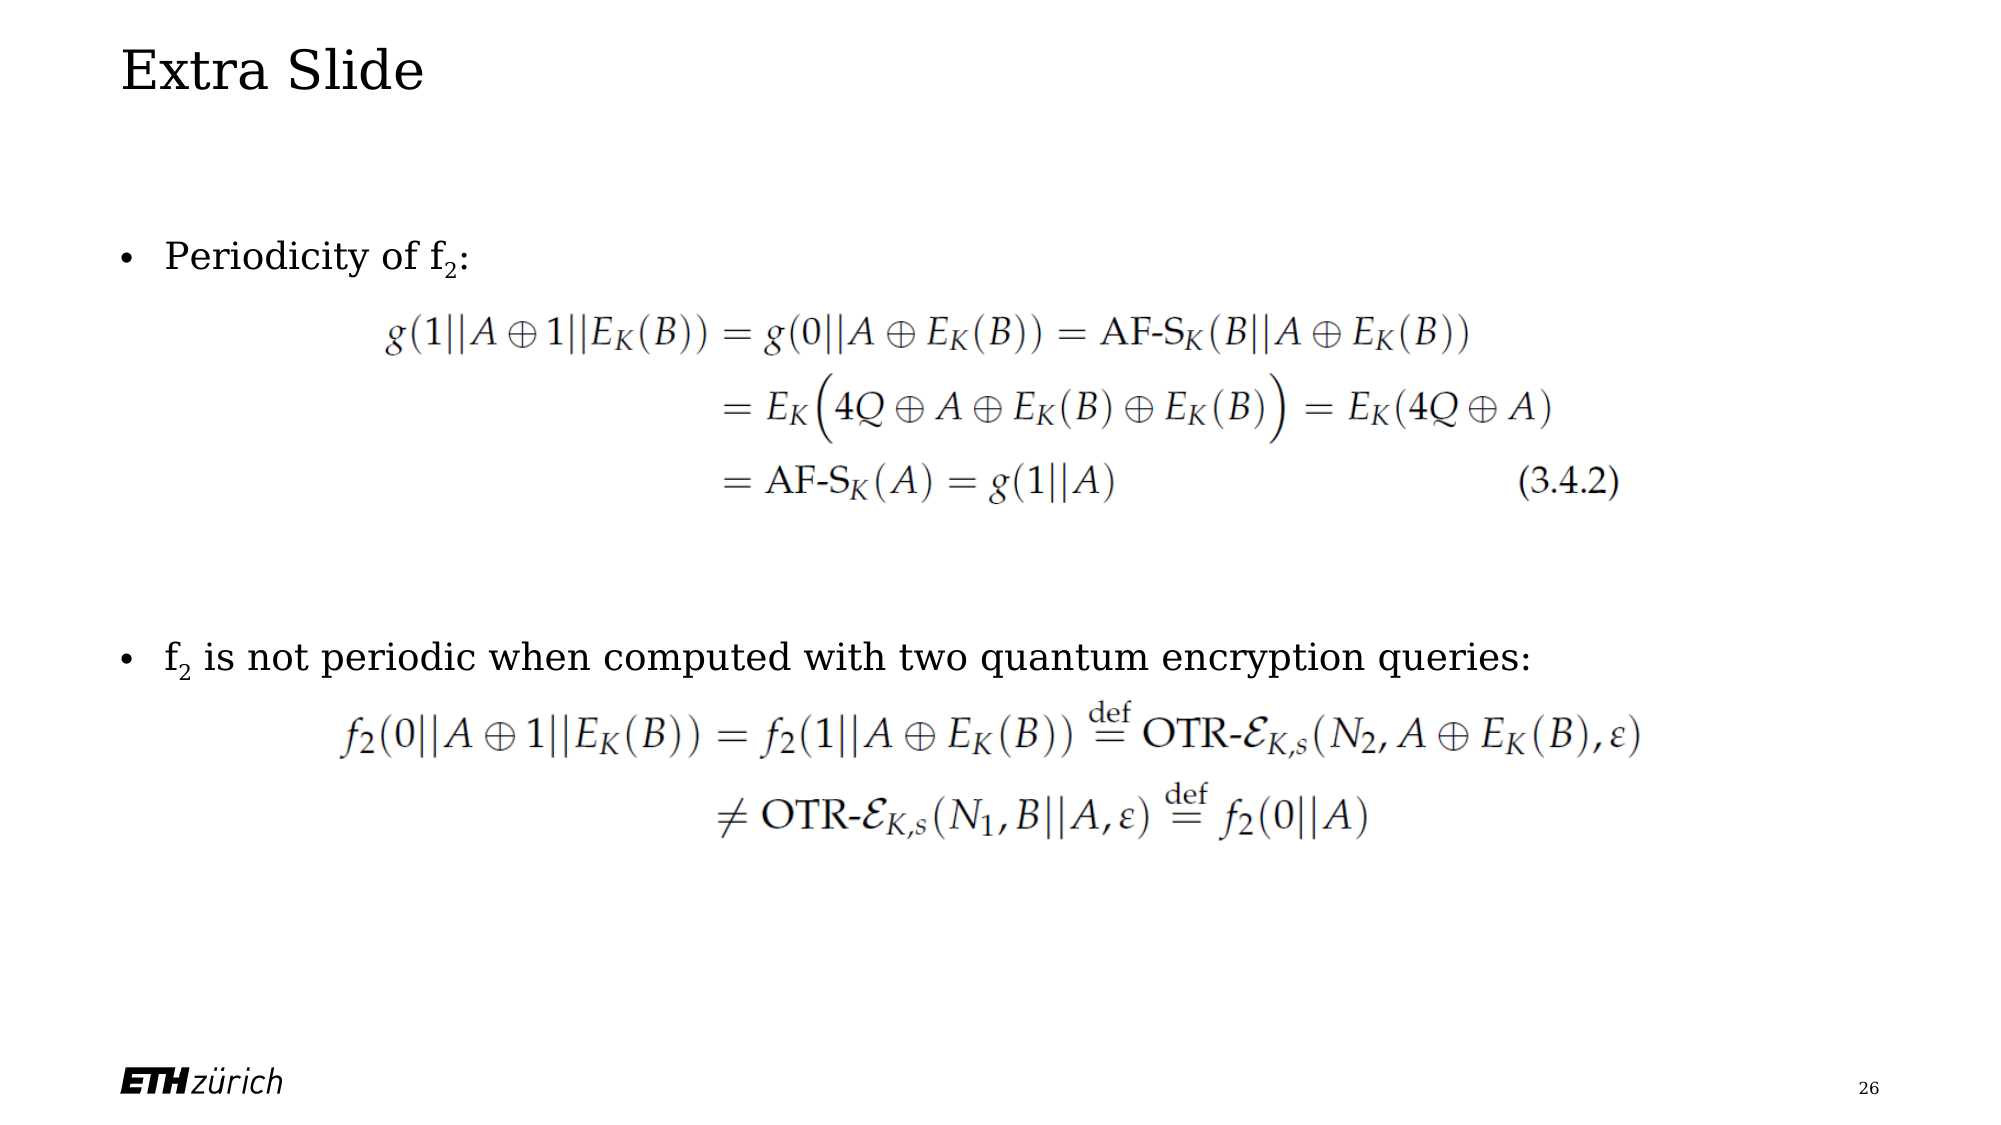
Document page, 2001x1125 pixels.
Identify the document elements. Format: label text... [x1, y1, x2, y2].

picture [331, 694, 1669, 863]
list Periodicity of f2: f2 is not periodic when computed with two quantum encryption queries: [120, 231, 1880, 1000]
slide_number 26 [1827, 1069, 1880, 1106]
picture [375, 307, 1625, 514]
picture [120, 1067, 282, 1094]
title Extra Slide [120, 42, 1880, 191]
